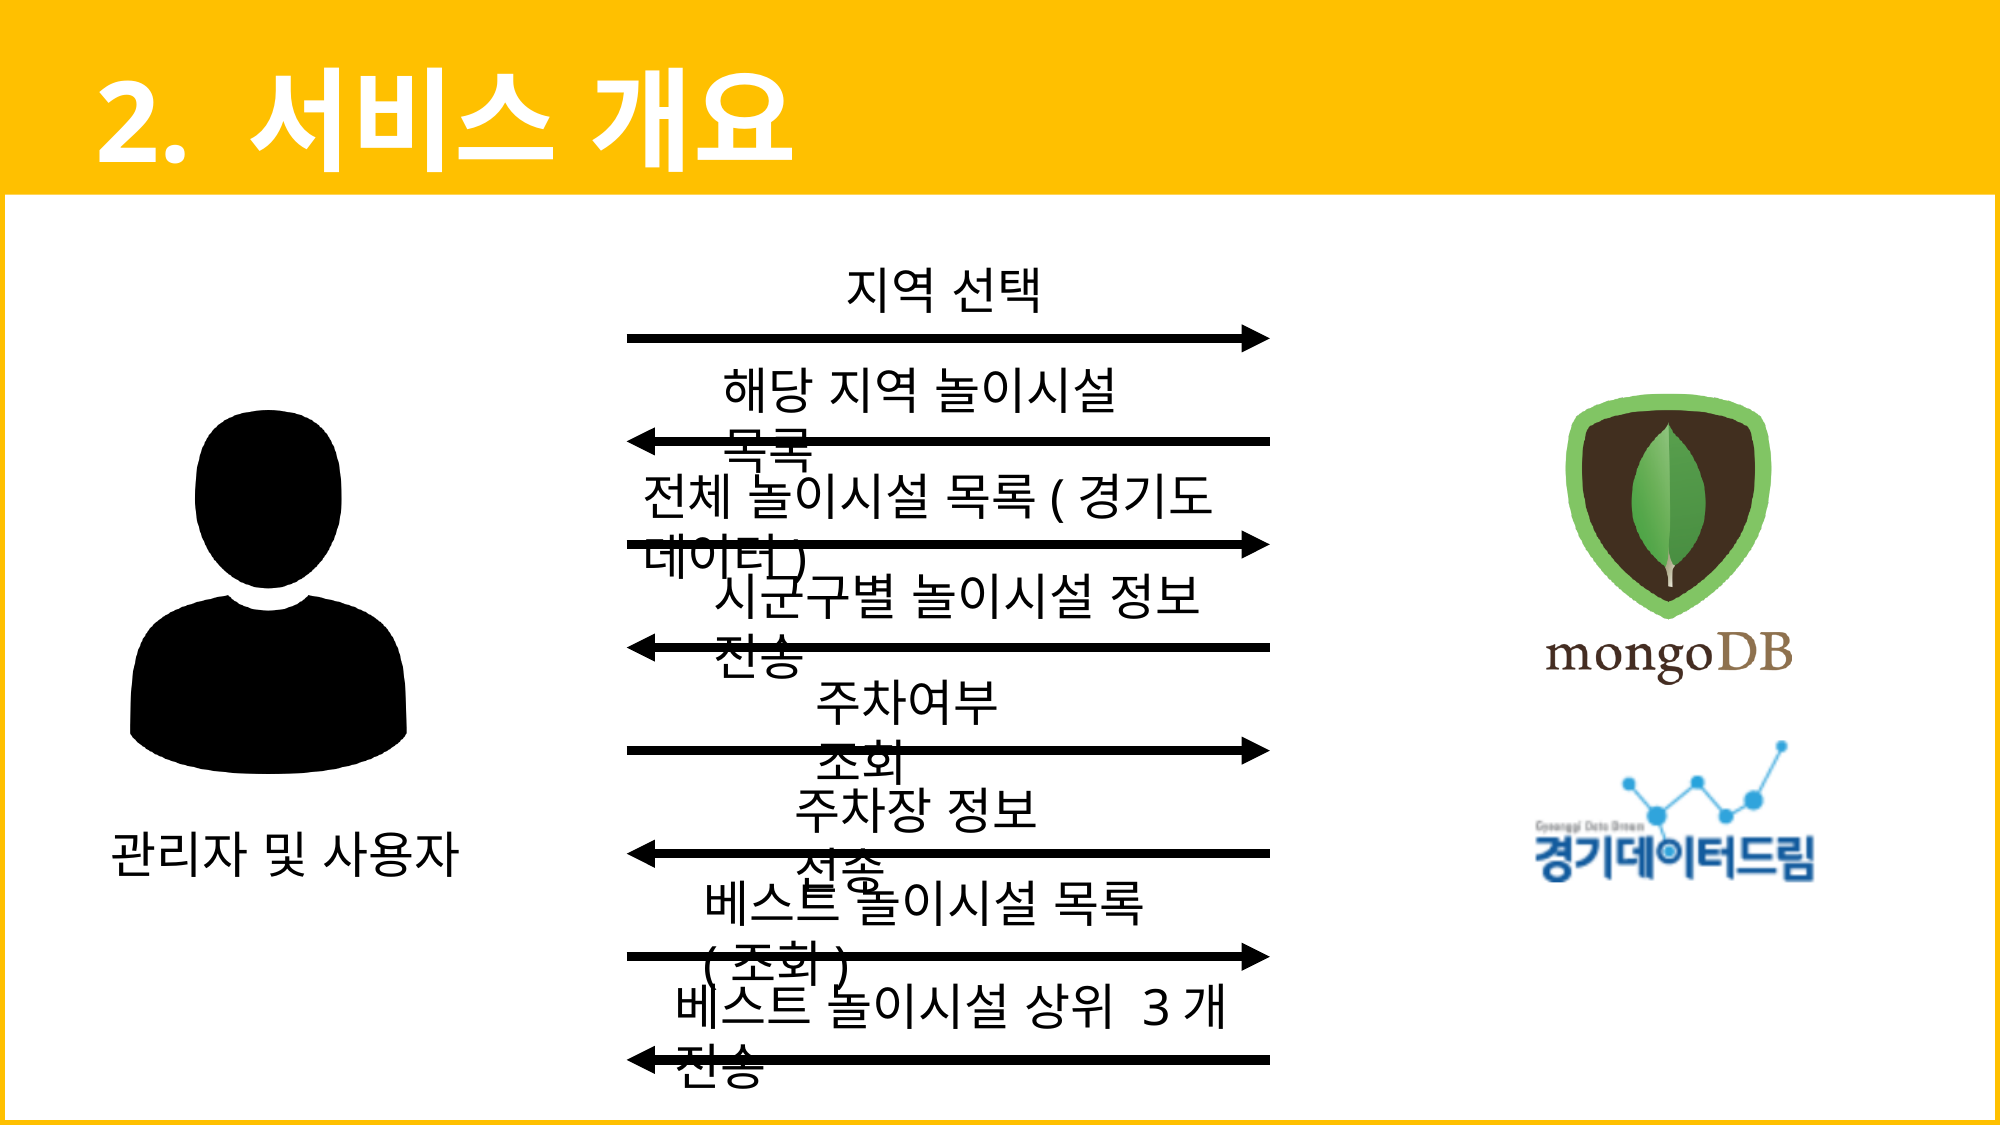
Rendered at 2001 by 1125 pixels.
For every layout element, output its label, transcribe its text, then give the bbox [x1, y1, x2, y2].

text_box [0, 0, 2000, 196]
text_box 주차장 정보 전송 [779, 771, 1130, 853]
text_box 관리자 및 사용자 [95, 815, 479, 891]
text_box 해당 지역 놀이시설 목록 [707, 442, 1203, 487]
text_box 베스트 놀이시설 상위 3개 전송 [659, 967, 1251, 1055]
text_box 베스트 놀이시설 상위 3개 전송 [659, 1065, 1251, 1103]
text_box 시군구별 놀이시설 정보 전송 [698, 648, 1244, 693]
picture [86, 410, 450, 774]
text_box 베스트 놀이시설 목록(조회) [688, 961, 1208, 967]
text_box 시군구별 놀이시설 정보 전송 [698, 558, 1244, 647]
text_box 2. 서비스 개요 [80, 43, 1709, 193]
text_box 전체 놀이시설 목록(경기도 데이터) [627, 458, 1283, 594]
text_box 베스트 놀이시설 목록(조회) [688, 864, 1208, 952]
text_box 지역 선택 [830, 252, 1170, 328]
text_box 주차장 정보 전송 [779, 854, 1130, 907]
text_box [0, 196, 2000, 1125]
text_box 주차여부 조회 [800, 751, 1109, 771]
text_box 해당 지역 놀이시설 목록 [707, 351, 1203, 441]
picture [1479, 351, 1882, 922]
text_box 주차여부 조회 [800, 664, 1109, 750]
